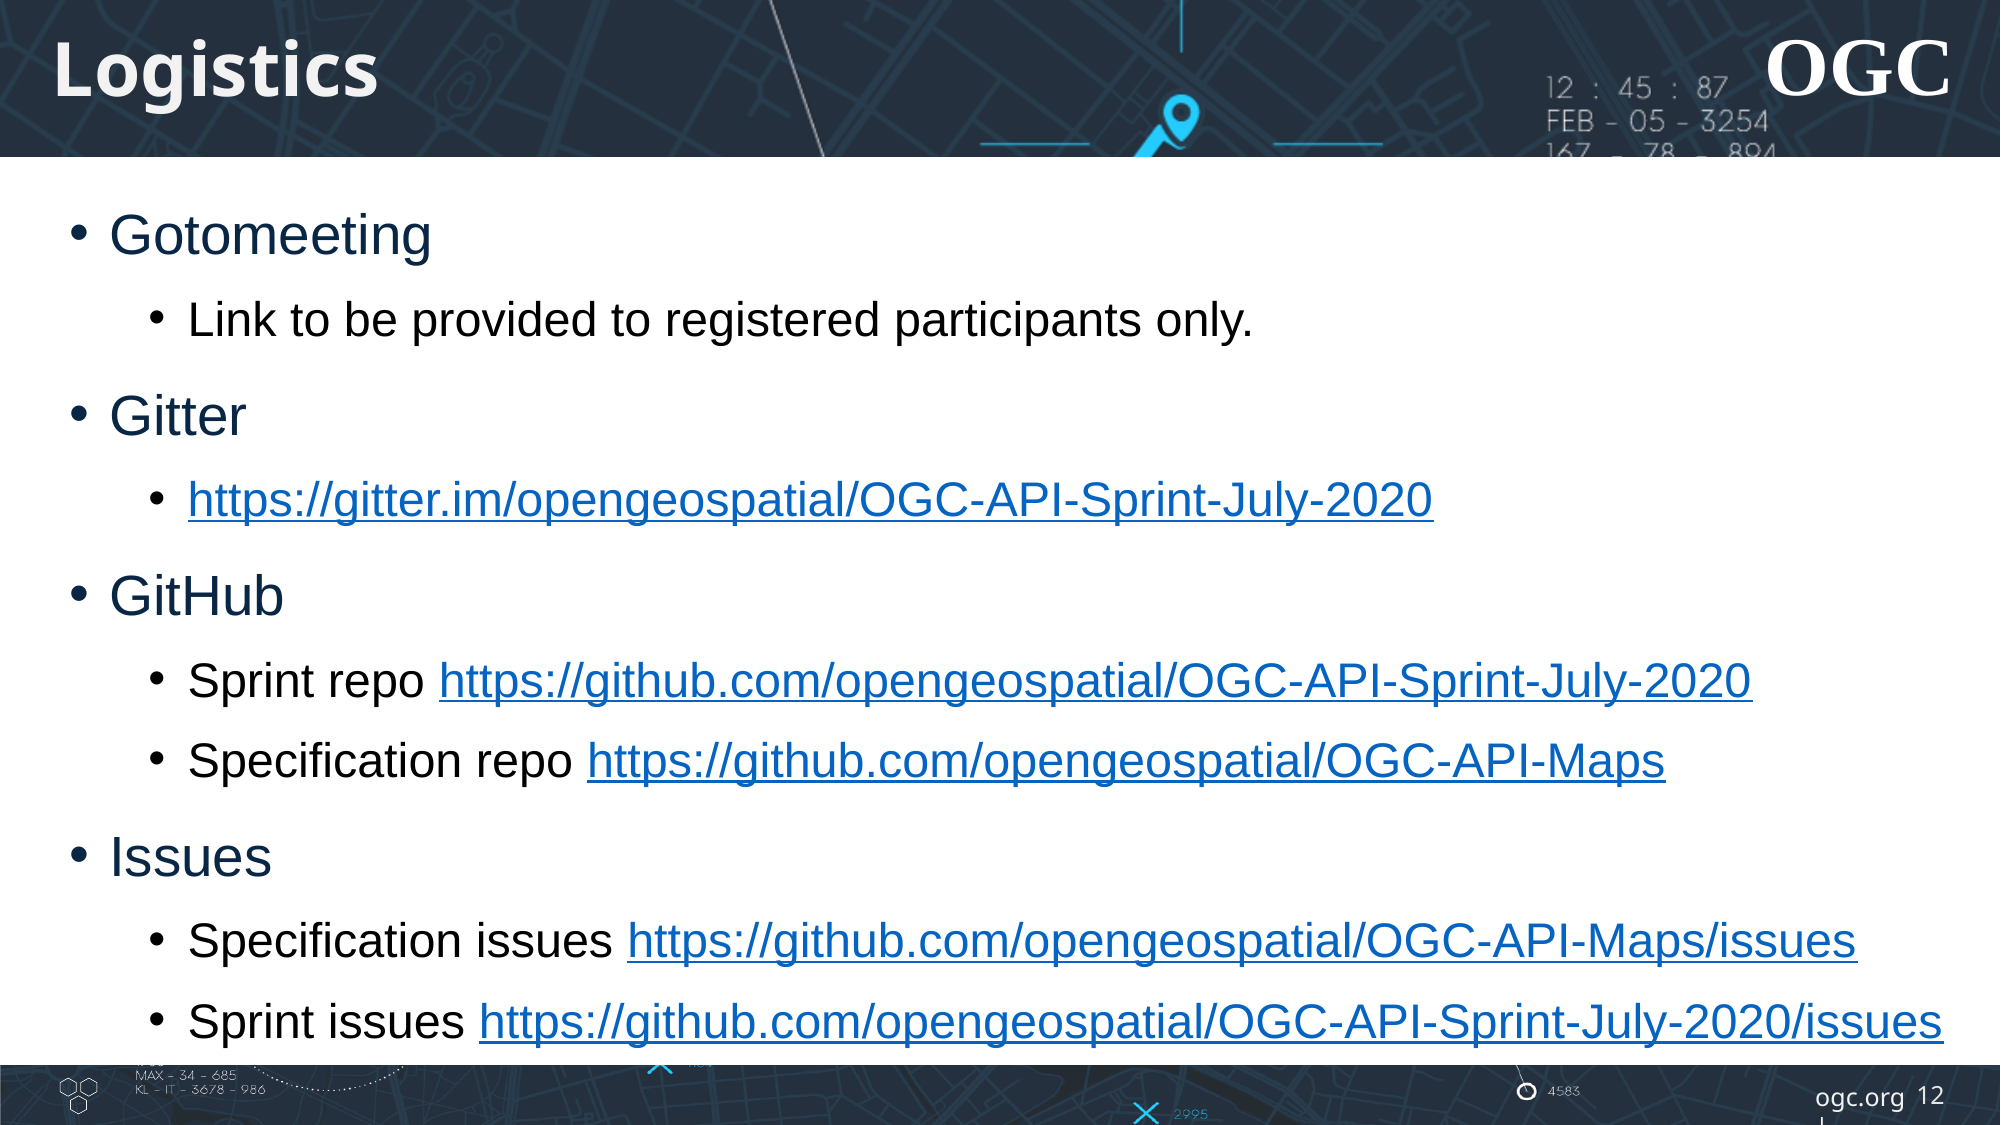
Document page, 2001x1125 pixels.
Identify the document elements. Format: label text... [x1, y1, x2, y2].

list Gotomeeting Link to be provided to registered participants only. Gitter https://gitter.im/opengeospatial/OGC-API-Sprint-July-2020 GitHub Sprint repo https://github.com/opengeospatial/OGC-API-Sprint-July-2020 Specification repo https://github.com/opengeospatial/OGC-API-Maps Issues Specification issues https://github.com/opengeospatial/OGC-API-Maps/issues Sprint issues https://github.com/opengeospatial/OGC-API-Sprint-July-2020/issues [54, 190, 1960, 1074]
slide_number 12 [1772, 1073, 1960, 1121]
title Logistics [36, 9, 1762, 135]
picture [51, 1069, 106, 1123]
